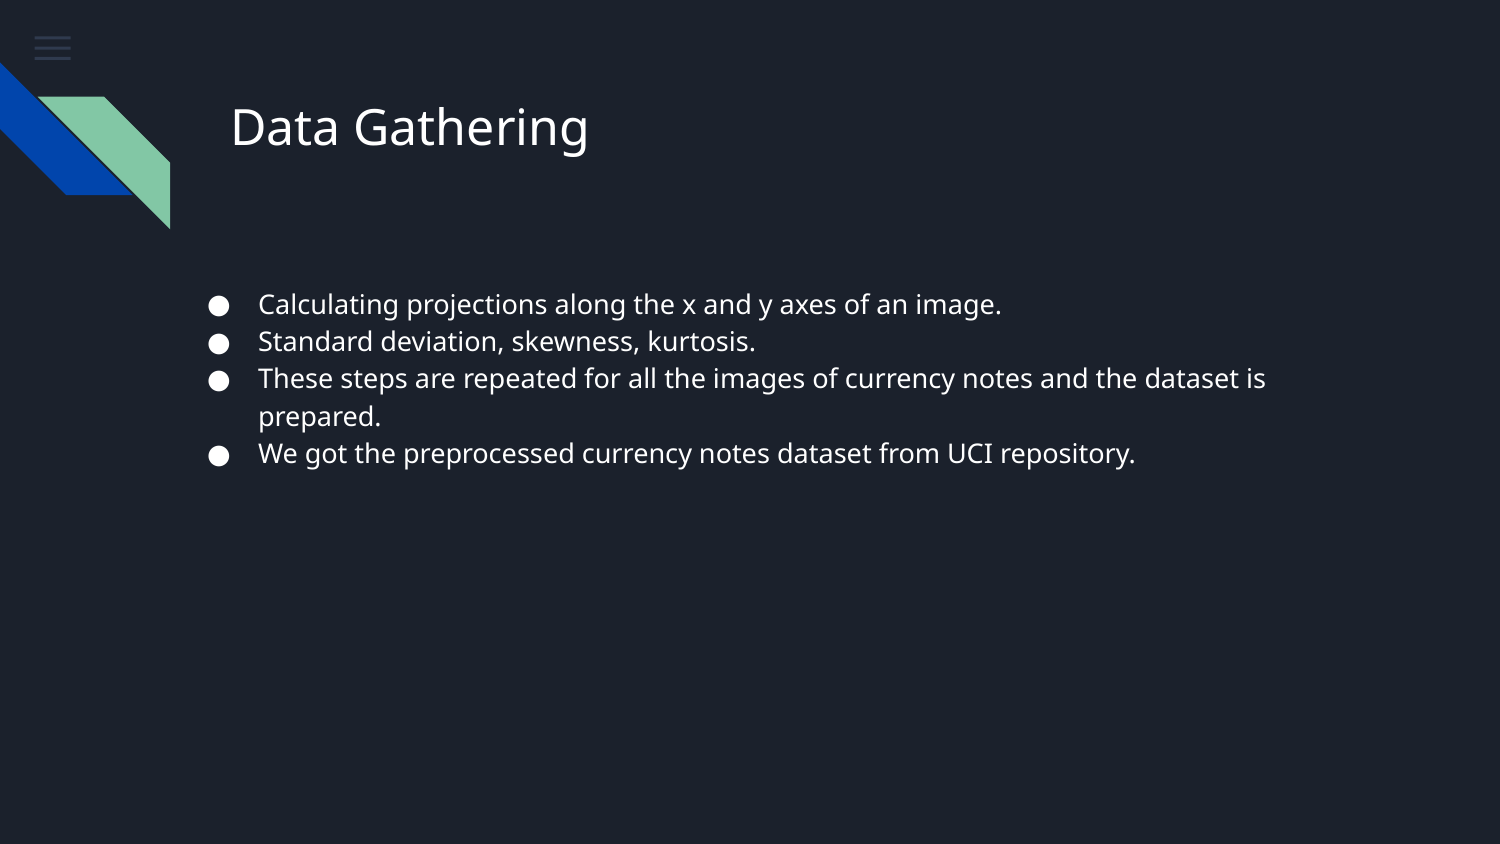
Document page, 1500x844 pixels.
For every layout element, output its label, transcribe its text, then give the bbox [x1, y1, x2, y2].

list Calculating projections along the x and y axes of an image. Standard deviation, skewness, kurtosis. These steps are repeated for all the images of currency notes and the dataset is prepared. We got the preprocessed currency notes dataset from UCI repository. [168, 267, 1323, 745]
title Data Gathering [214, 80, 1370, 231]
